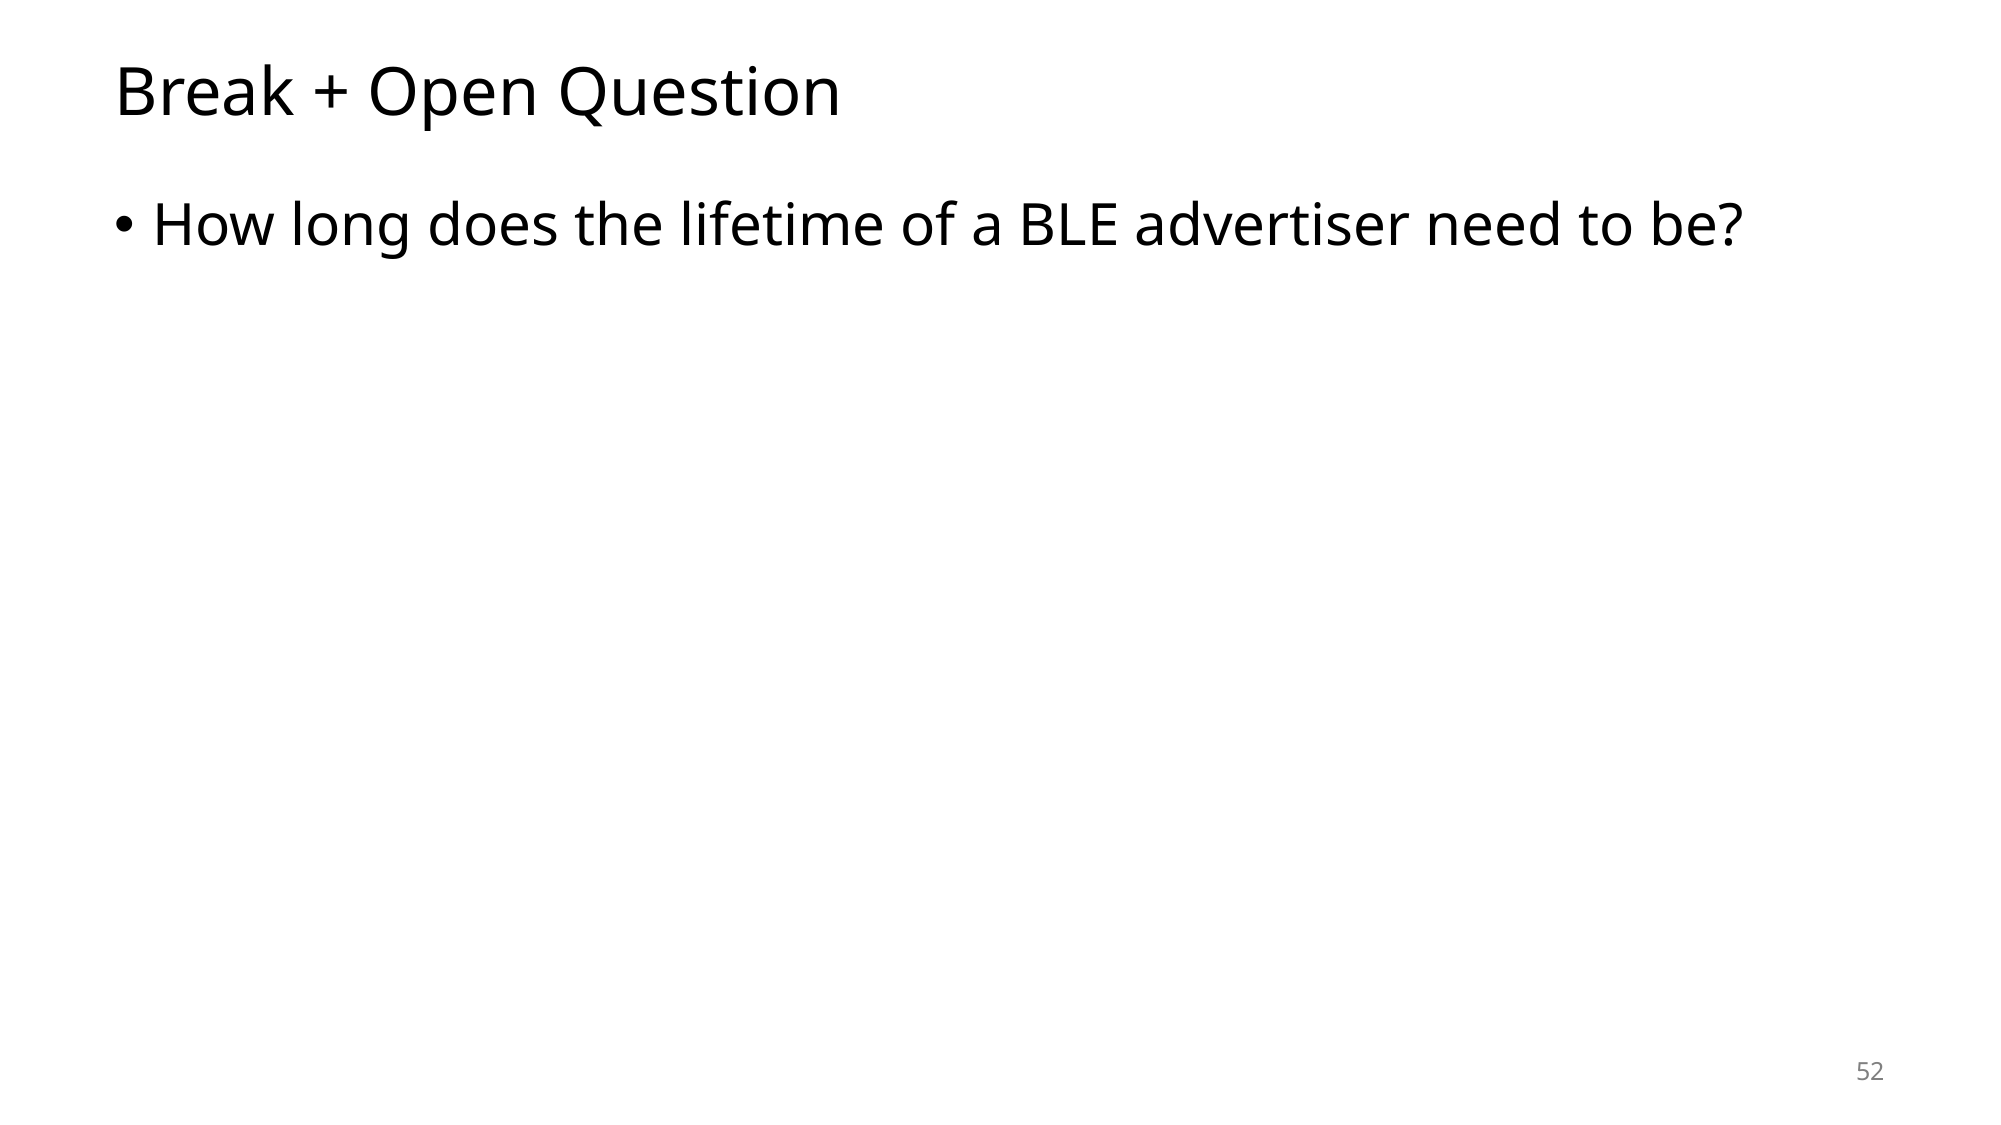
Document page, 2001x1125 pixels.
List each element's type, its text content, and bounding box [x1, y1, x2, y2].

list How long does the lifetime of a BLE advertiser need to be? [99, 187, 1900, 1013]
title Break + Open Question [99, 37, 1900, 150]
slide_number 52 [1749, 1042, 1900, 1103]
